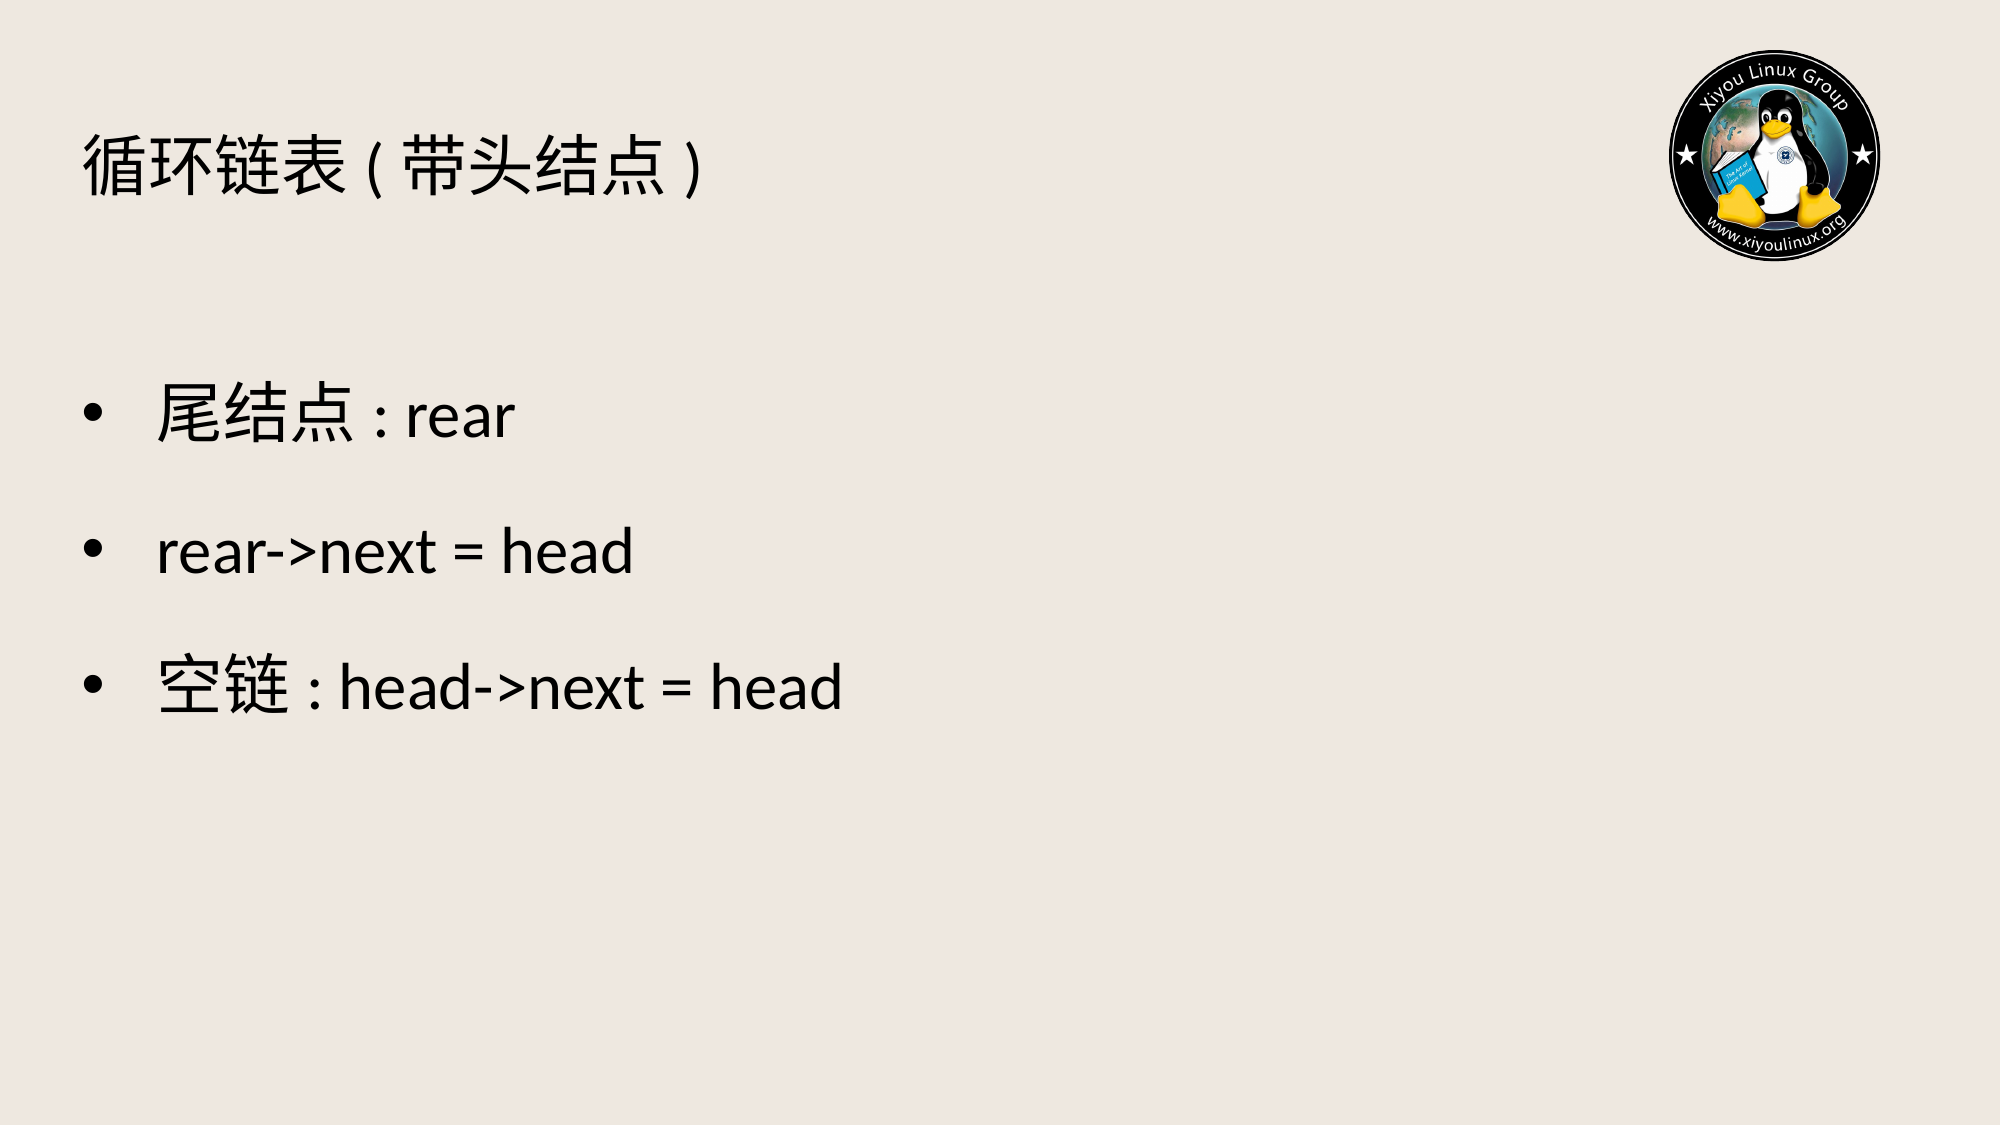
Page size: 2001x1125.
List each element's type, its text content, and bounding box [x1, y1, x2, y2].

picture [1667, 48, 1882, 263]
text_box 循环链表(带头结点) 尾结点: rear rear->next = head 空链: head->next = head [66, 116, 1489, 731]
